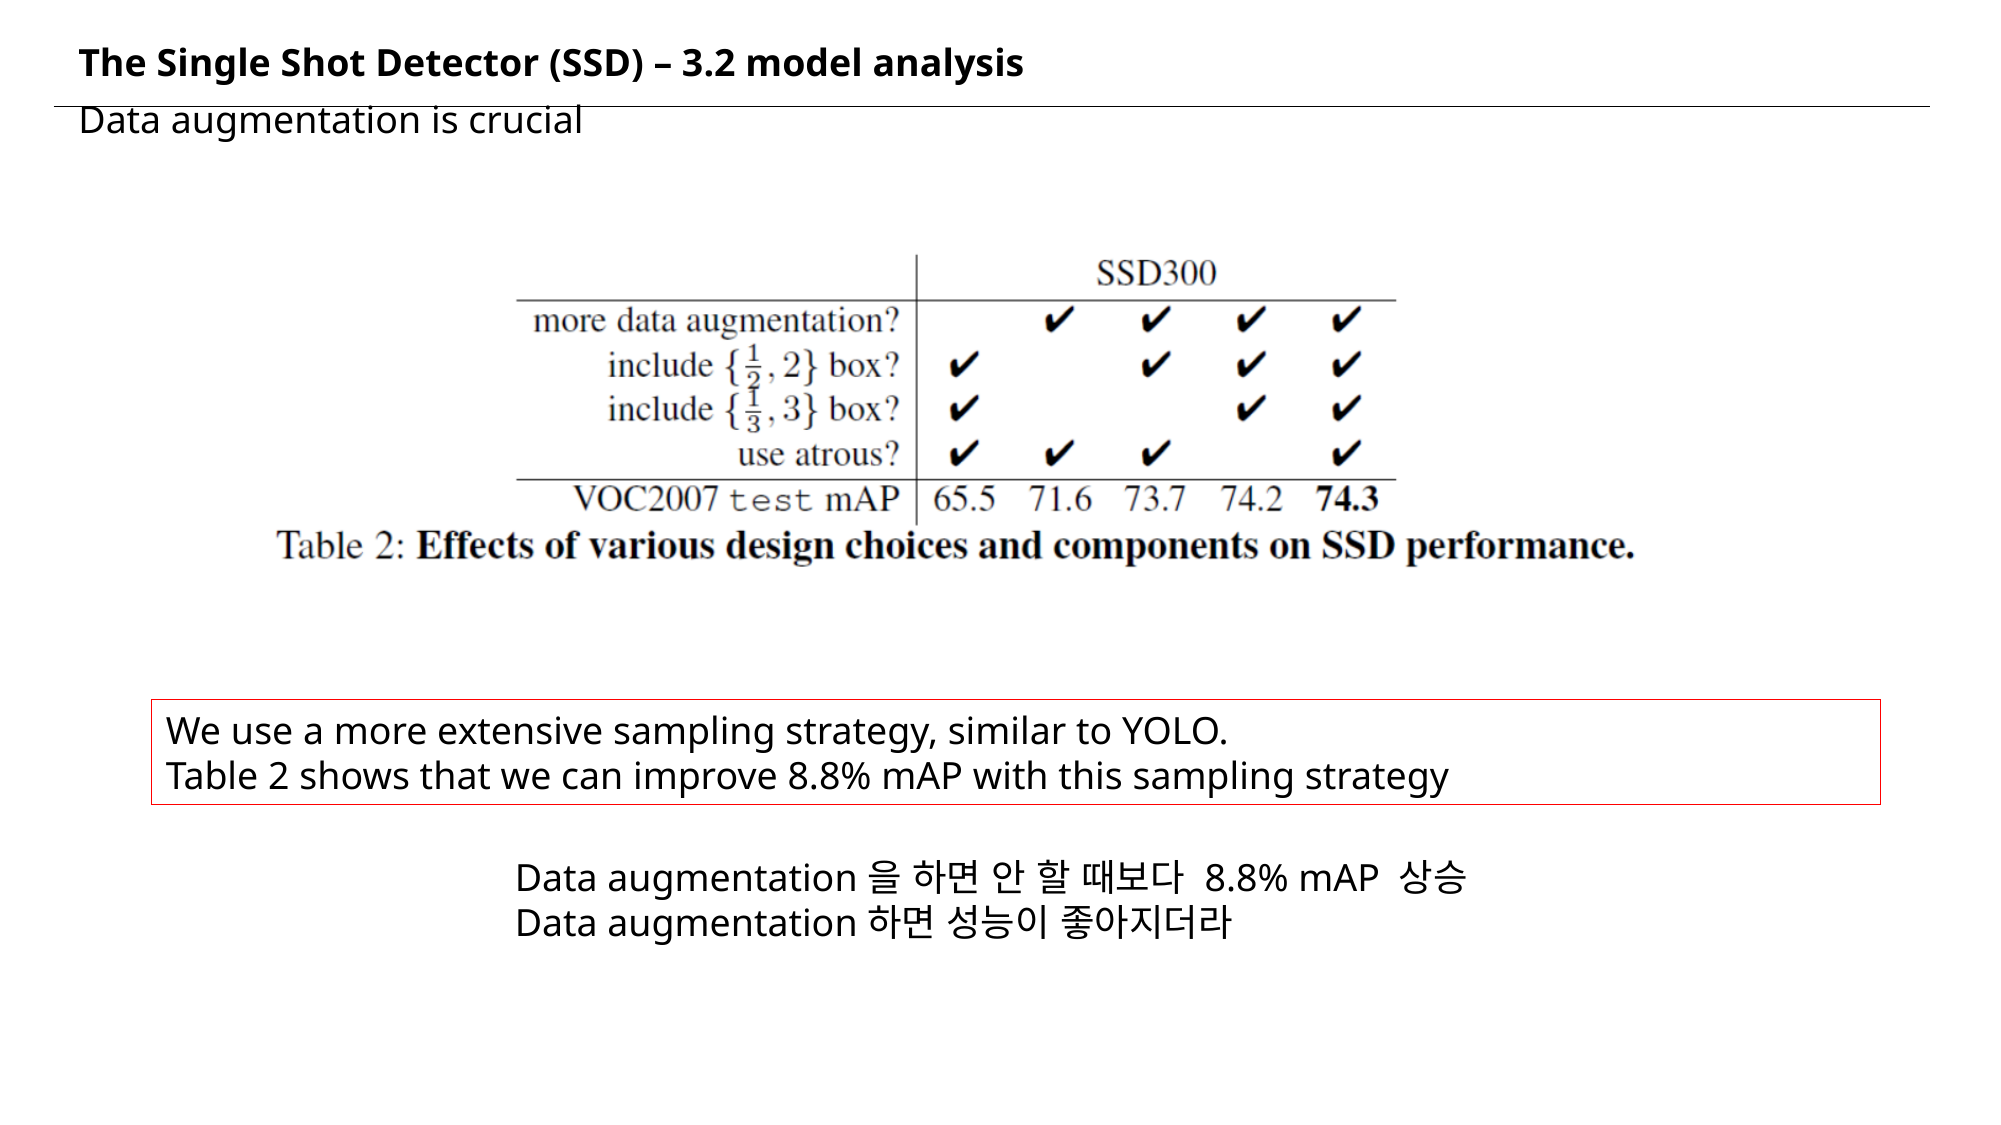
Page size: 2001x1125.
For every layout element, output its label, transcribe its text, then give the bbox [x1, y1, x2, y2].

text_box We use a more extensive sampling strategy, similar to YOLO. Table 2 shows that we can improve 8.8% mAP with this sampling strategy [151, 699, 1881, 805]
picture [235, 206, 1650, 585]
text_box Data augmentation을 하면 안 할 때보다 8.8% mAP 상승 Data augmentation하면 성능이 좋아지더라 [500, 846, 1500, 951]
text_box Data augmentation is crucial [63, 88, 997, 149]
text_box The Single Shot Detector (SSD) – 3.2 model analysis [63, 31, 1104, 91]
